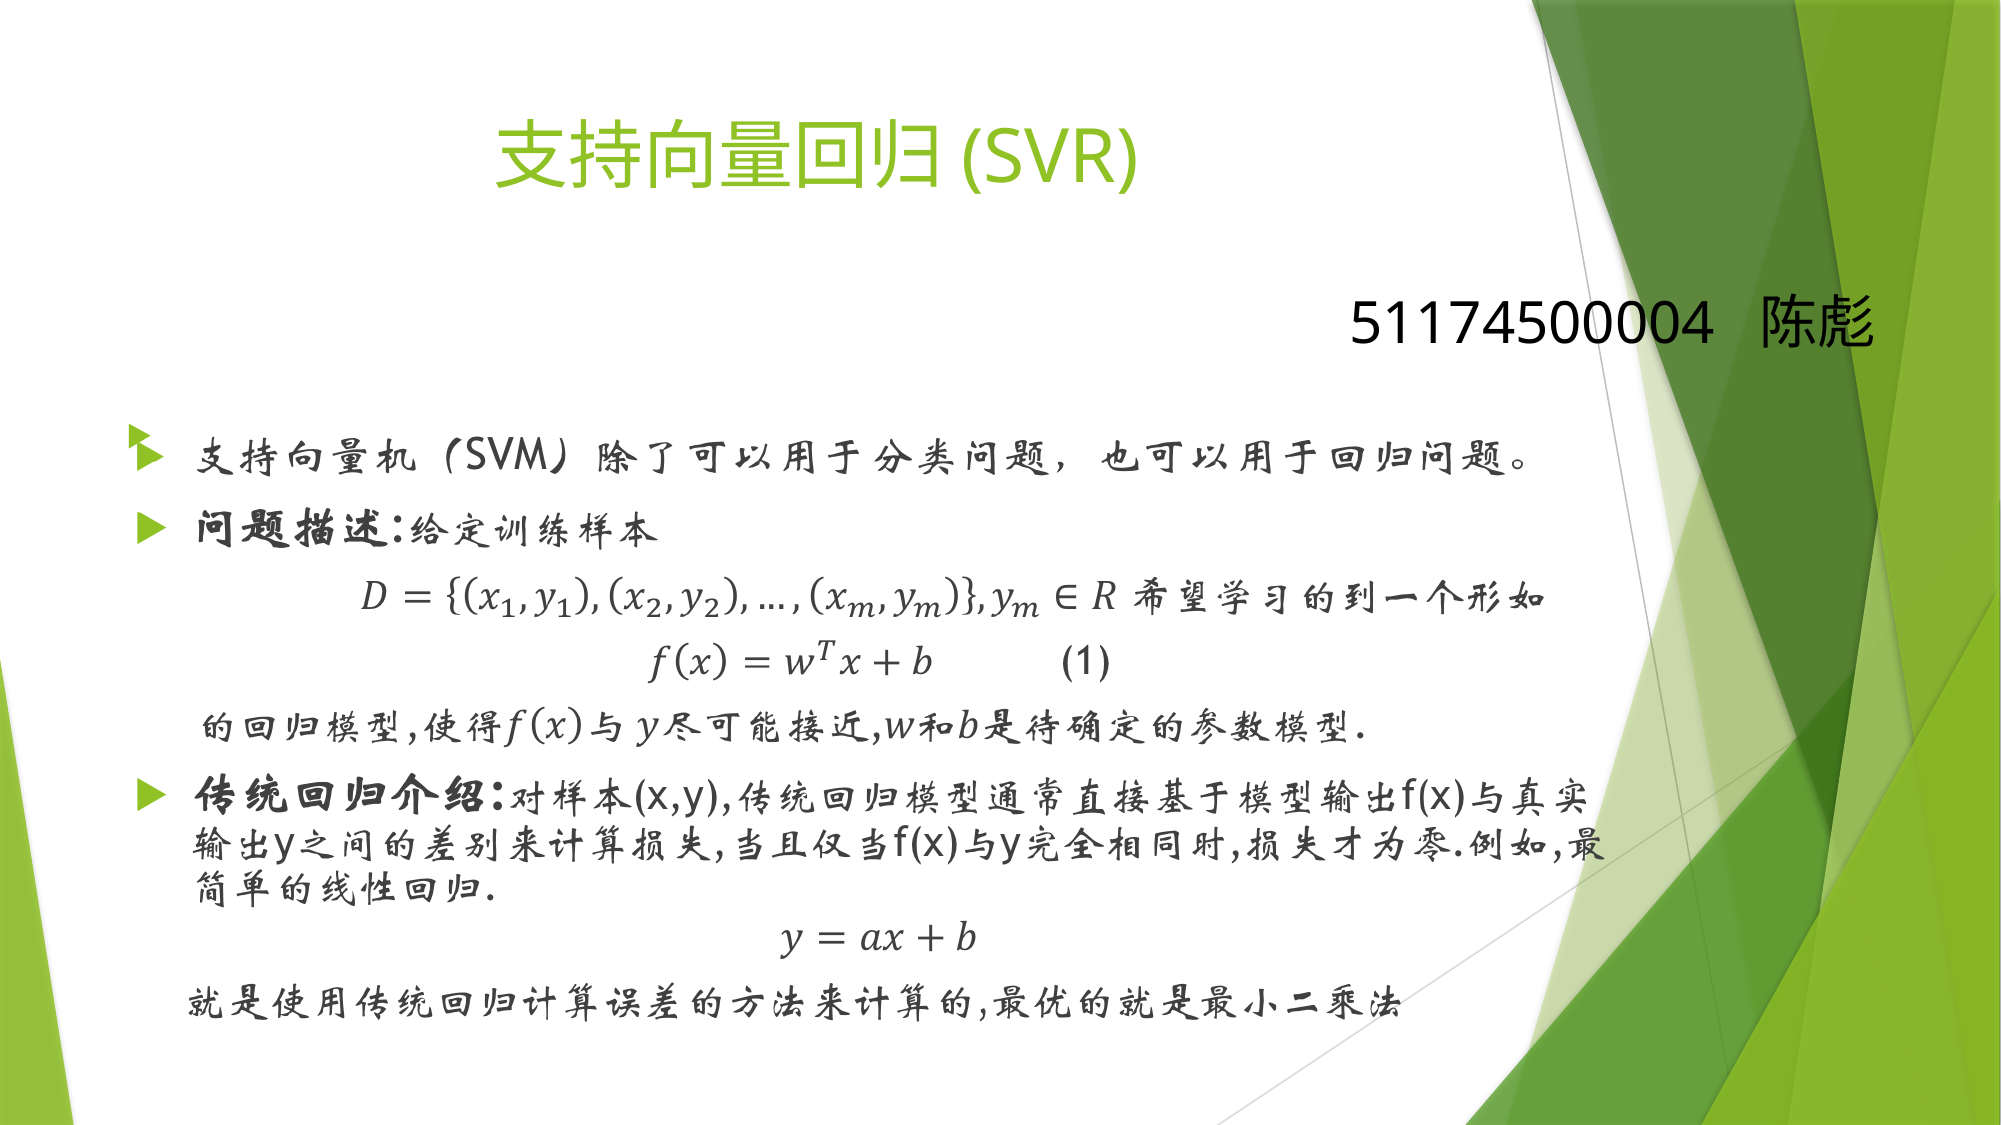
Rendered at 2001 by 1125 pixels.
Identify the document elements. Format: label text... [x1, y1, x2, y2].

title 支持向量回归(SVR) [110, 99, 1522, 317]
text_box 51174500004 陈彪 [946, 277, 1891, 363]
list [110, 410, 1639, 1125]
